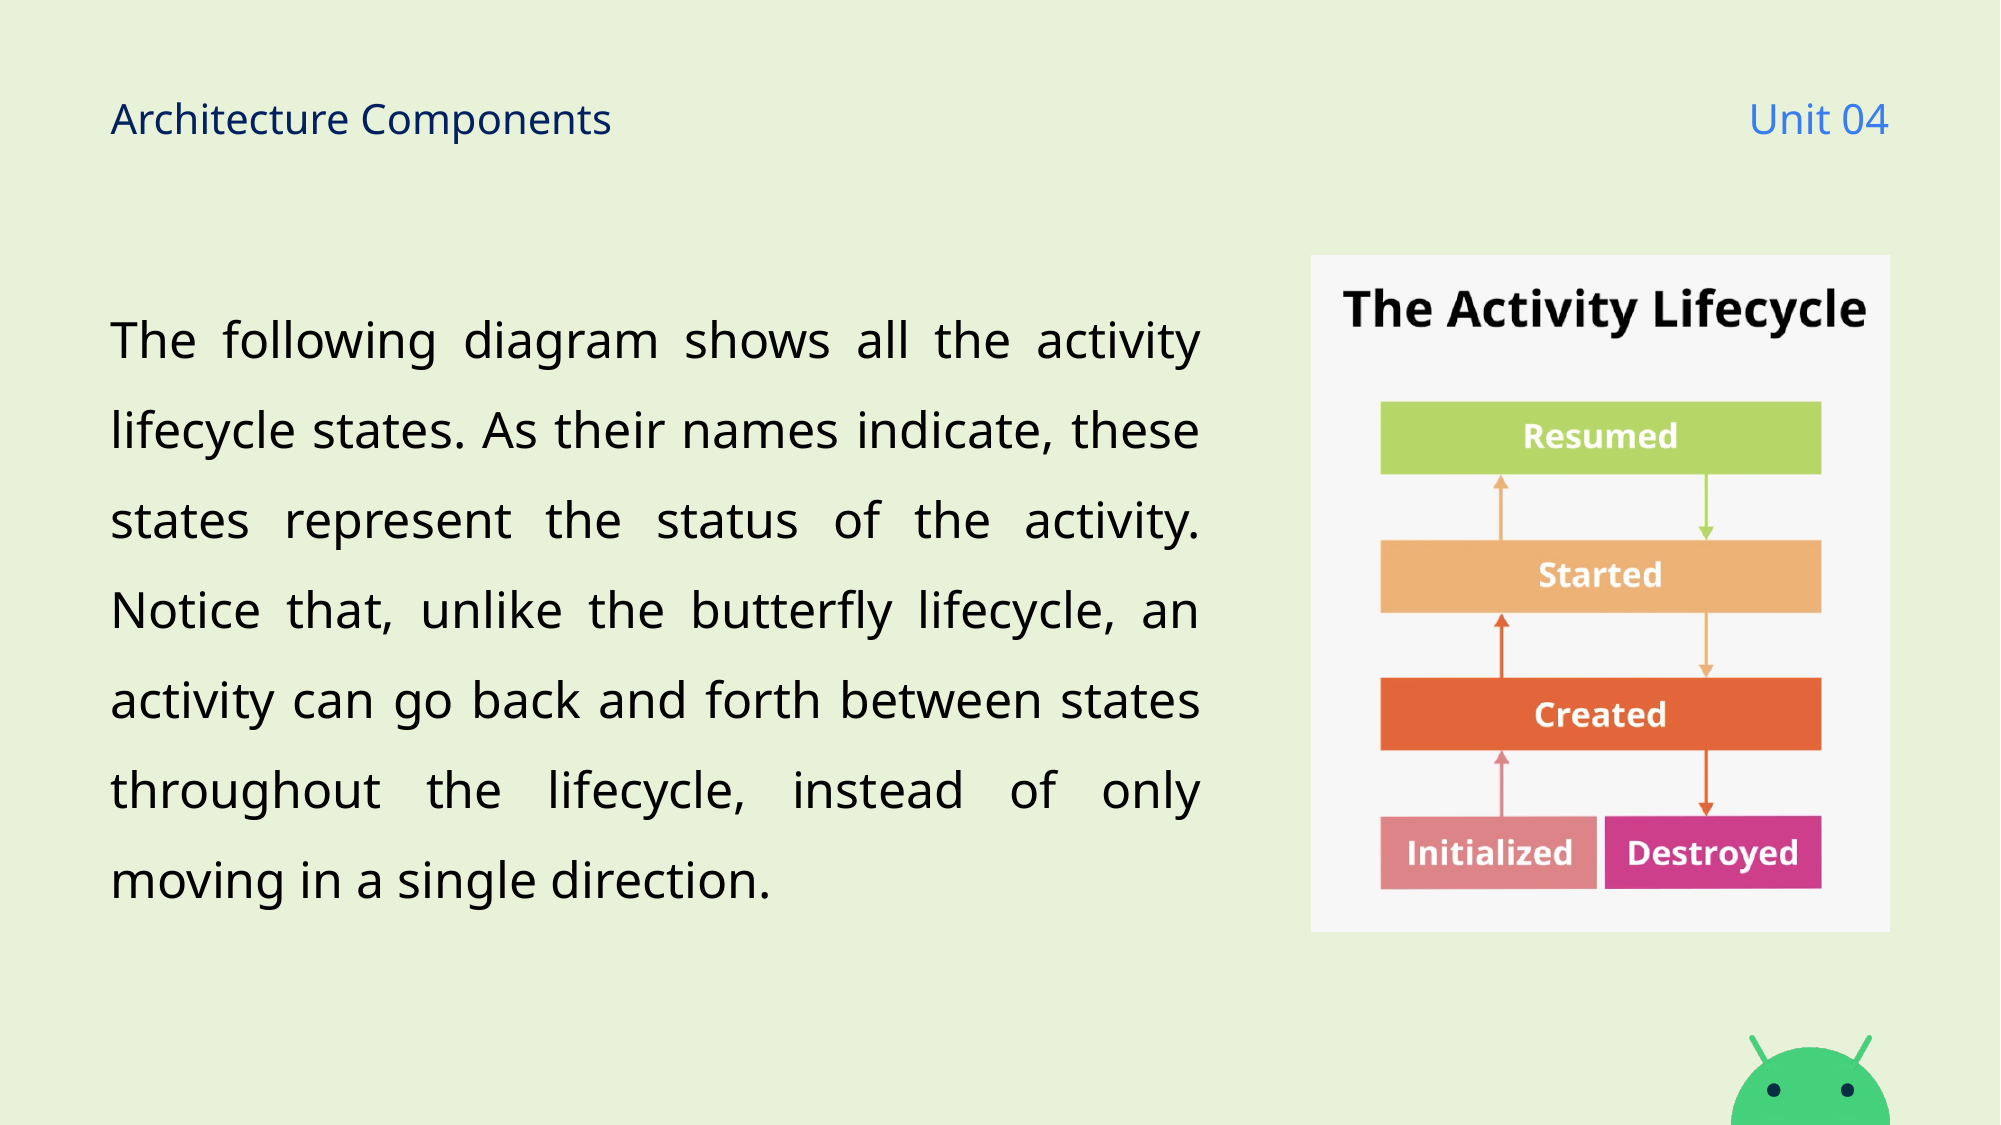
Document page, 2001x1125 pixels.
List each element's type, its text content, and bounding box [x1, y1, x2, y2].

text_box Architecture Components [95, 85, 680, 151]
text_box [1730, 1118, 1891, 1125]
text_box Unit 04 [1716, 85, 1905, 151]
picture [1731, 1035, 1890, 1120]
text_box The following diagram shows all the activity lifecycle states. As their names indicate, these states represent the status of the activity. Notice that, unlike the butterfly lifecycle, an activity can go back and forth between states throughout the lifecycle, instead of only moving in a single direction. [95, 271, 1217, 917]
picture [1311, 255, 1890, 932]
